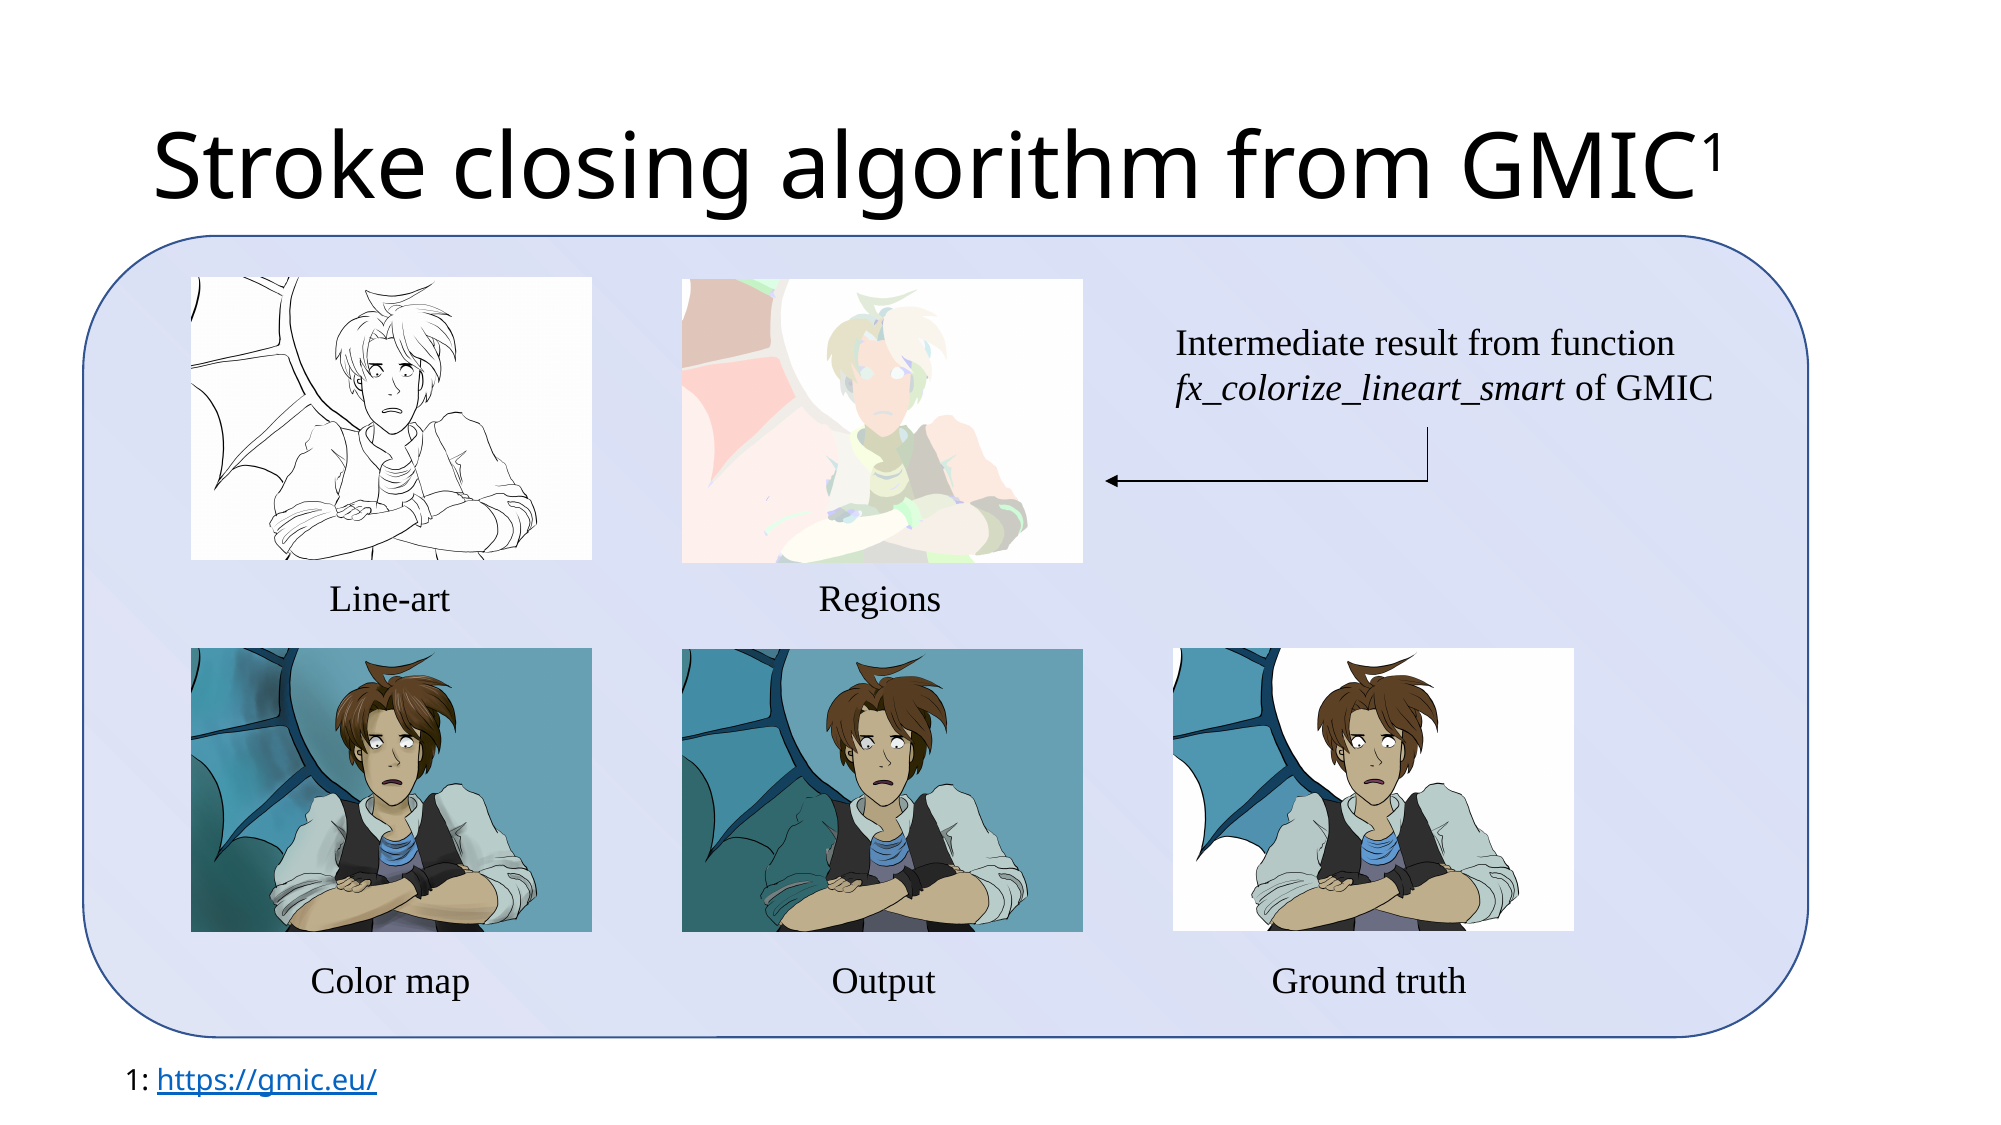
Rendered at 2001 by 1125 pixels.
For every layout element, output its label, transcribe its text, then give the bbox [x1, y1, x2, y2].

text_box Ground truth [1256, 948, 1535, 1009]
text_box Line-art [314, 566, 499, 627]
text_box Color map [295, 948, 527, 1009]
text_box Intermediate result from function fx_colorize_lineart_smart of GMIC [1160, 311, 1799, 416]
title Stroke closing algorithm from GMIC1 [137, 59, 1863, 278]
text_box [82, 260, 1810, 1039]
text_box Output [816, 948, 975, 1009]
picture [191, 648, 592, 932]
picture [682, 649, 1083, 932]
picture [1173, 648, 1574, 931]
picture [191, 277, 592, 560]
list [682, 279, 1083, 563]
text_box Regions [803, 566, 988, 627]
text_box 1: https://gmic.eu/ [109, 1053, 453, 1125]
